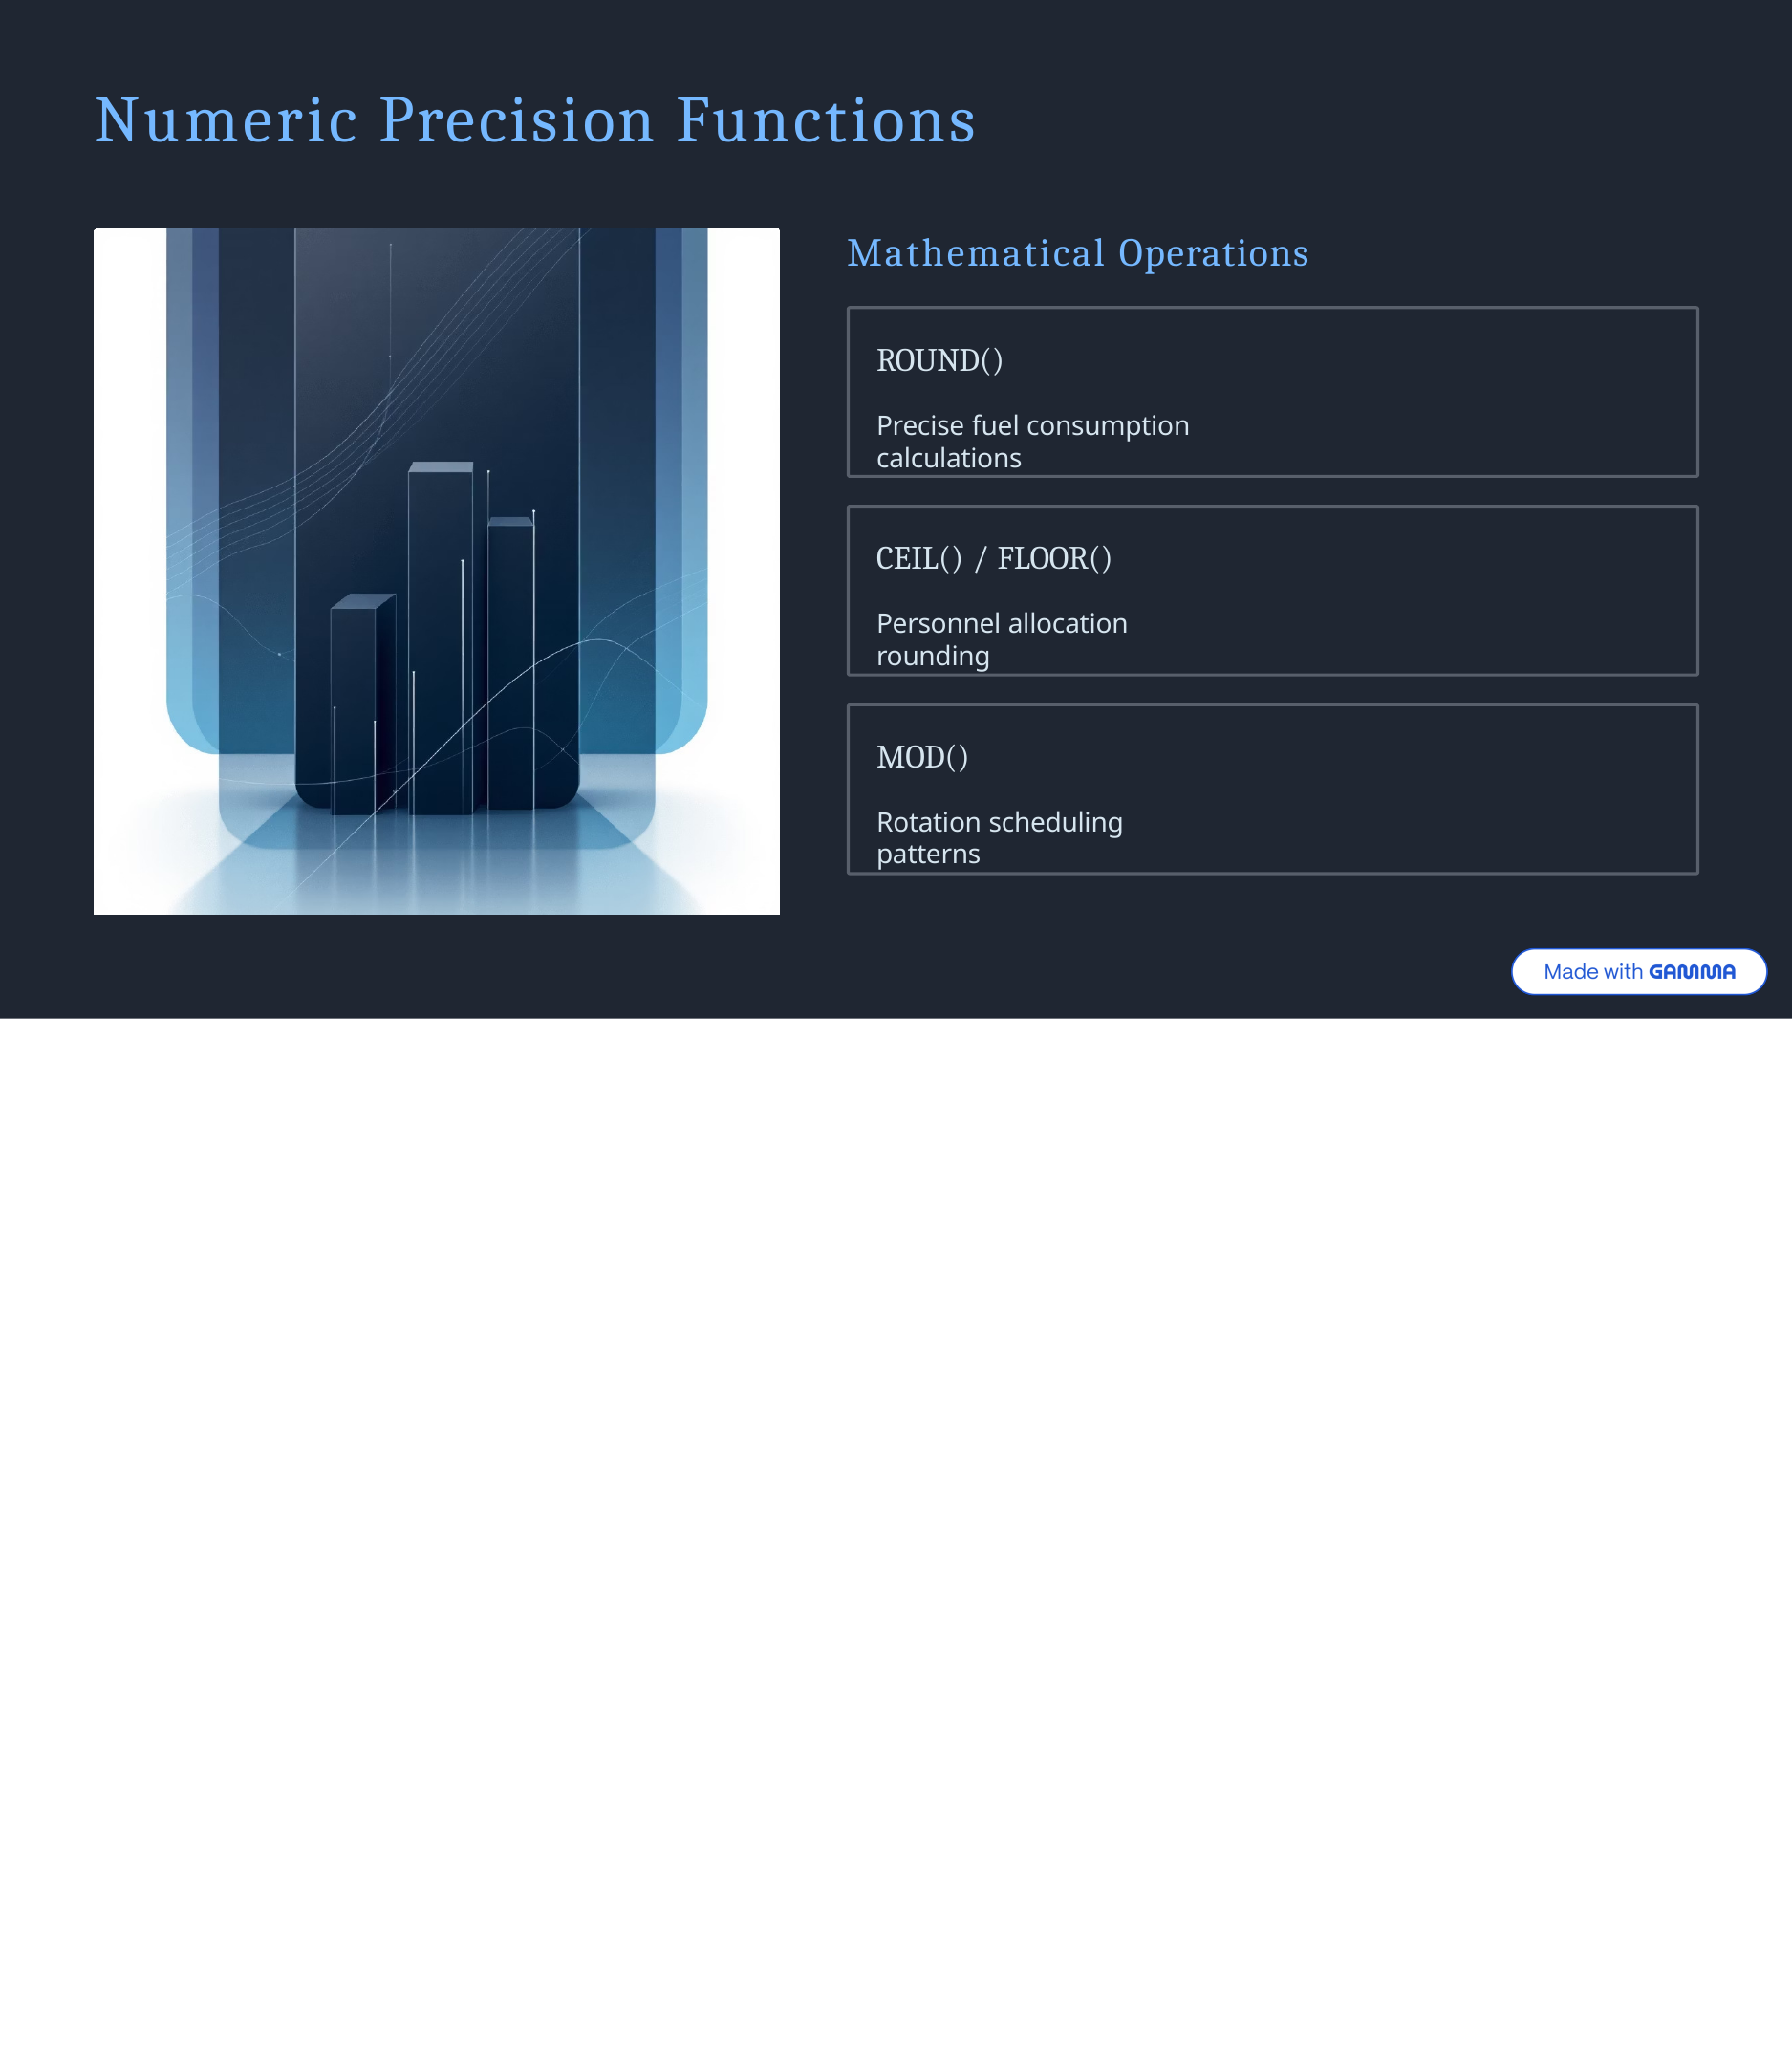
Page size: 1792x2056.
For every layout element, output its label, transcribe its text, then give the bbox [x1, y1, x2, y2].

text_box [0, 0, 1792, 1019]
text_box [846, 703, 1700, 876]
text_box Mathematical Operations ROUND() Precise fuel consumption calculations [844, 223, 1334, 306]
title Numeric Precision Functions [92, 73, 1700, 419]
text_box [846, 504, 1700, 678]
picture [94, 227, 780, 915]
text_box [846, 306, 1700, 479]
picture [1501, 938, 1778, 1006]
